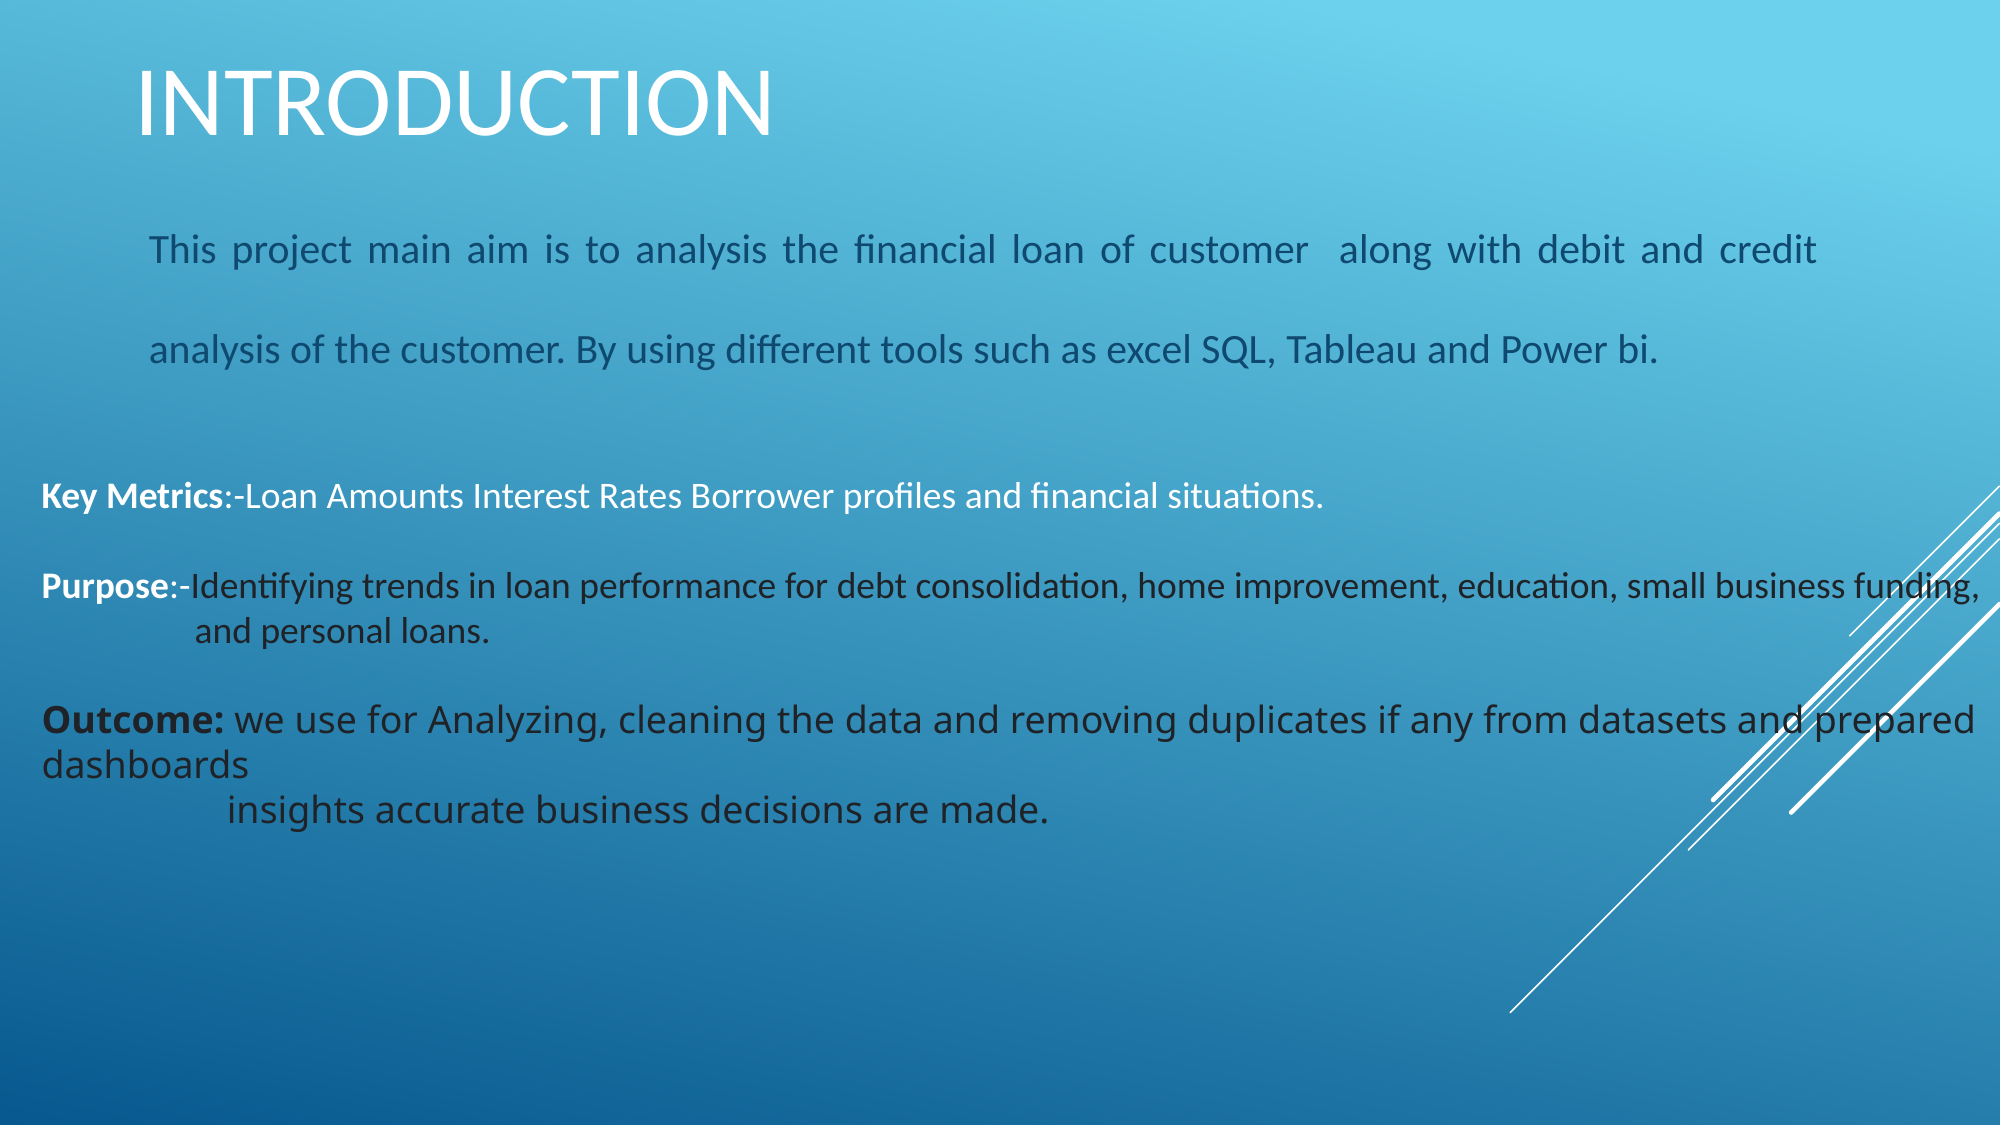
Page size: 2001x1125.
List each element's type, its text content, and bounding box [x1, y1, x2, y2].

list This project main aim is to analysis the financial loan of customer along with debit and credit analysis of the customer. By using different tools such as excel SQL, Tableau and Power bi. [133, 151, 1834, 463]
text_box Key Metrics:-Loan Amounts Interest Rates Borrower profiles and financial situations. Purpose:-Identifying trends in loan performance for debt consolidation, home improvement, education, small business funding, and personal loans. Outcome: we use for Analyzing, cleaning the data and removing duplicates if any from datasets and prepared dashboards insights accurate business decisions are made. [26, 463, 2000, 839]
title Introduction [119, 38, 1820, 152]
